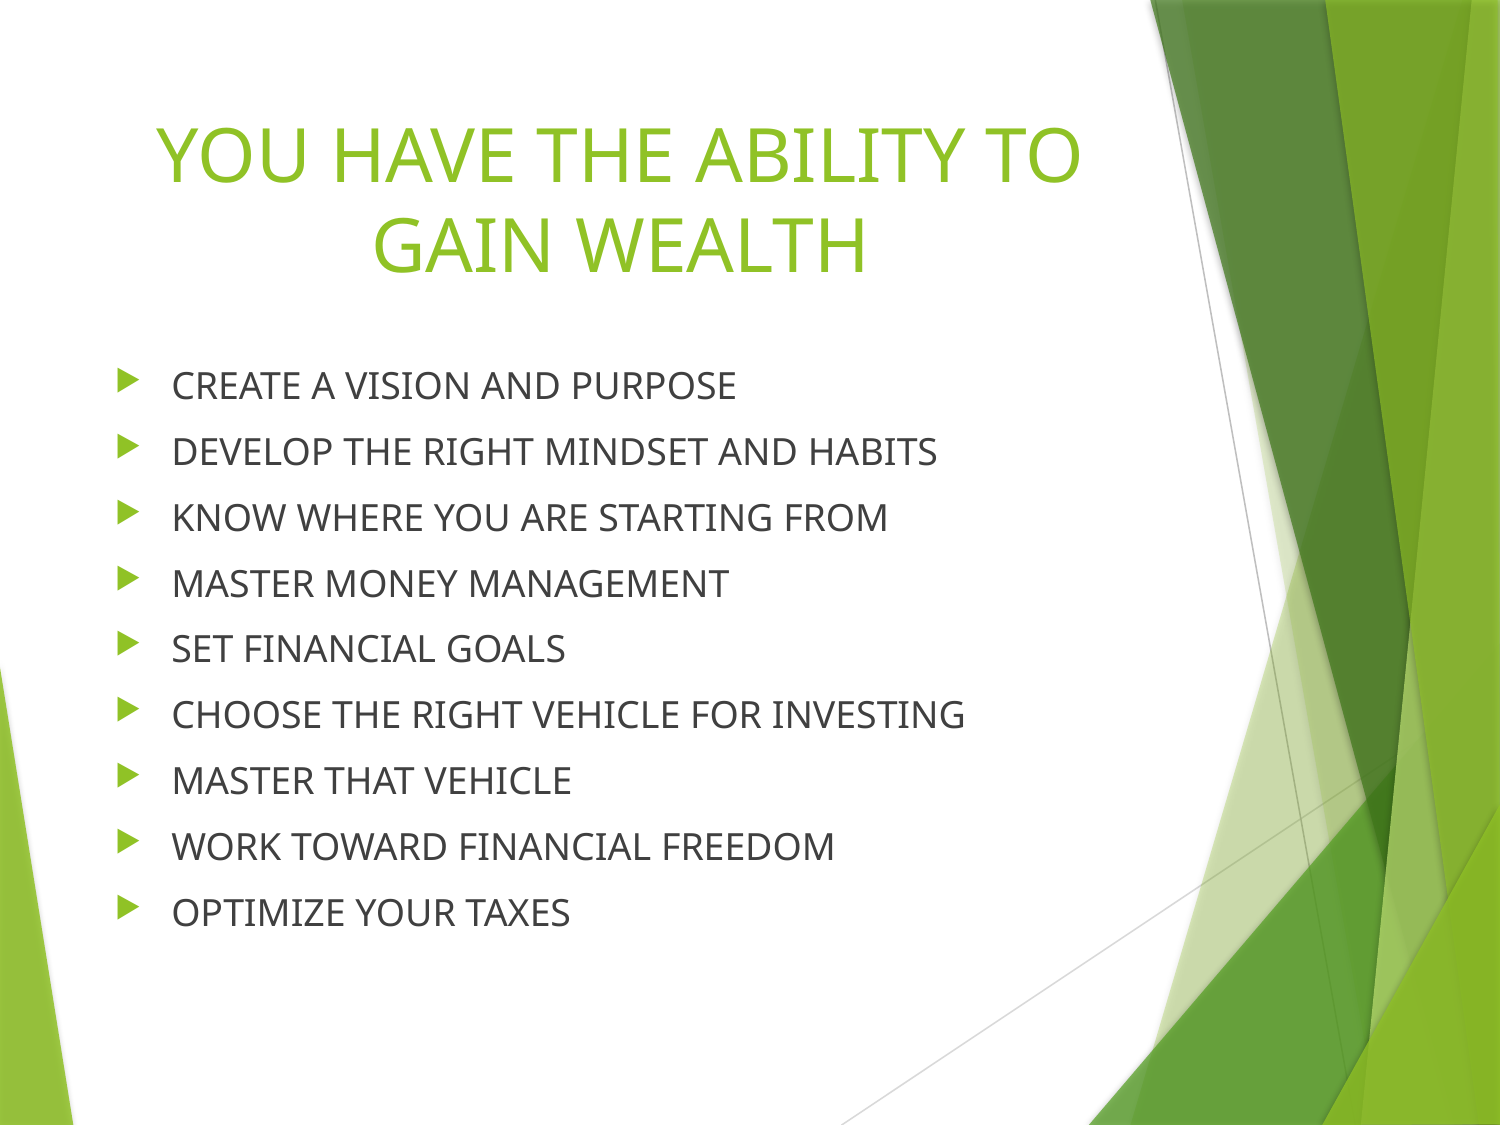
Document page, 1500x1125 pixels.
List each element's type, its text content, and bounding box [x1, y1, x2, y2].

list CREATE A VISION AND PURPOSE DEVELOP THE RIGHT MINDSET AND HABITS KNOW WHERE YOU ARE STARTING FROM MASTER MONEY MANAGEMENT SET FINANCIAL GOALS CHOOSE THE RIGHT VEHICLE FOR INVESTING MASTER THAT VEHICLE WORK TOWARD FINANCIAL FREEDOM OPTIMIZE YOUR TAXES [99, 354, 1142, 992]
title YOU HAVE THE ABILITY TO GAIN WEALTH [99, 99, 1142, 317]
